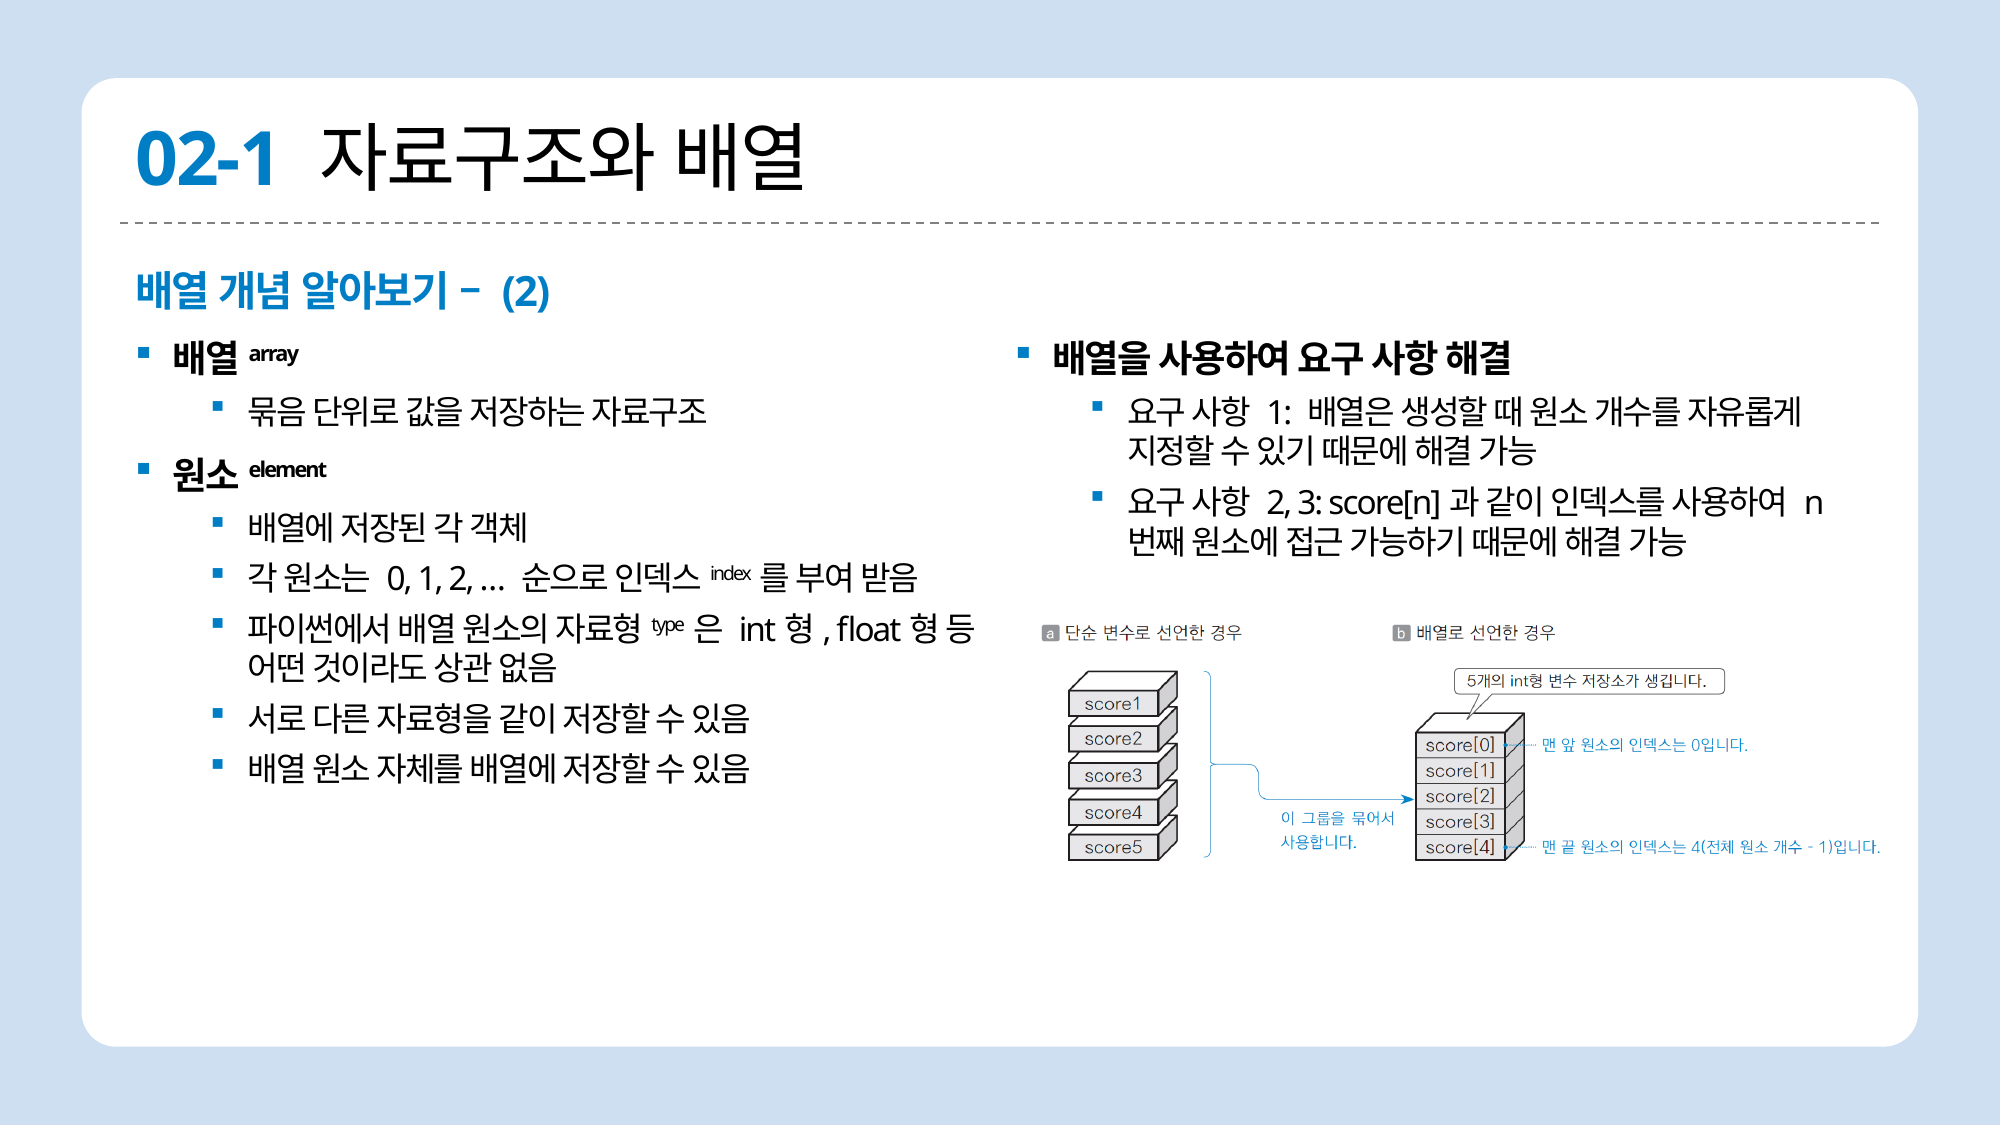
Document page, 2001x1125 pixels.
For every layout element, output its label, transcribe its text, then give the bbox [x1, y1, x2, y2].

picture [1041, 624, 1880, 861]
list 배열 개념 알아보기 – (2) 배열array 묶음 단위로 값을 저장하는 자료구조 원소element 배열에 저장된 각 객체 각 원소는 0, 1, 2, … 순으로 인덱스index를 부여 받음 파이썬에서 배열 원소의 자료형type은 int형, float형 등 어떤 것이라도 상관 없음 서로 다른 자료형을 같이 저장할 수 있음 배열 원소 자체를 배열에 저장할 수 있음 [120, 257, 1000, 1009]
text_box 배열을 사용하여 요구 사항 해결 요구 사항 1: 배열은 생성할 때 원소 개수를 자유롭게 지정할 수 있기 때문에 해결 가능 요구 사항 2, 3: score[n]과 같이 인덱스를 사용하여 n번째 원소에 접근 가능하기 때문에 해결 가능 [1000, 257, 1880, 1009]
title 02-1 자료구조와 배열 [120, 109, 1880, 209]
